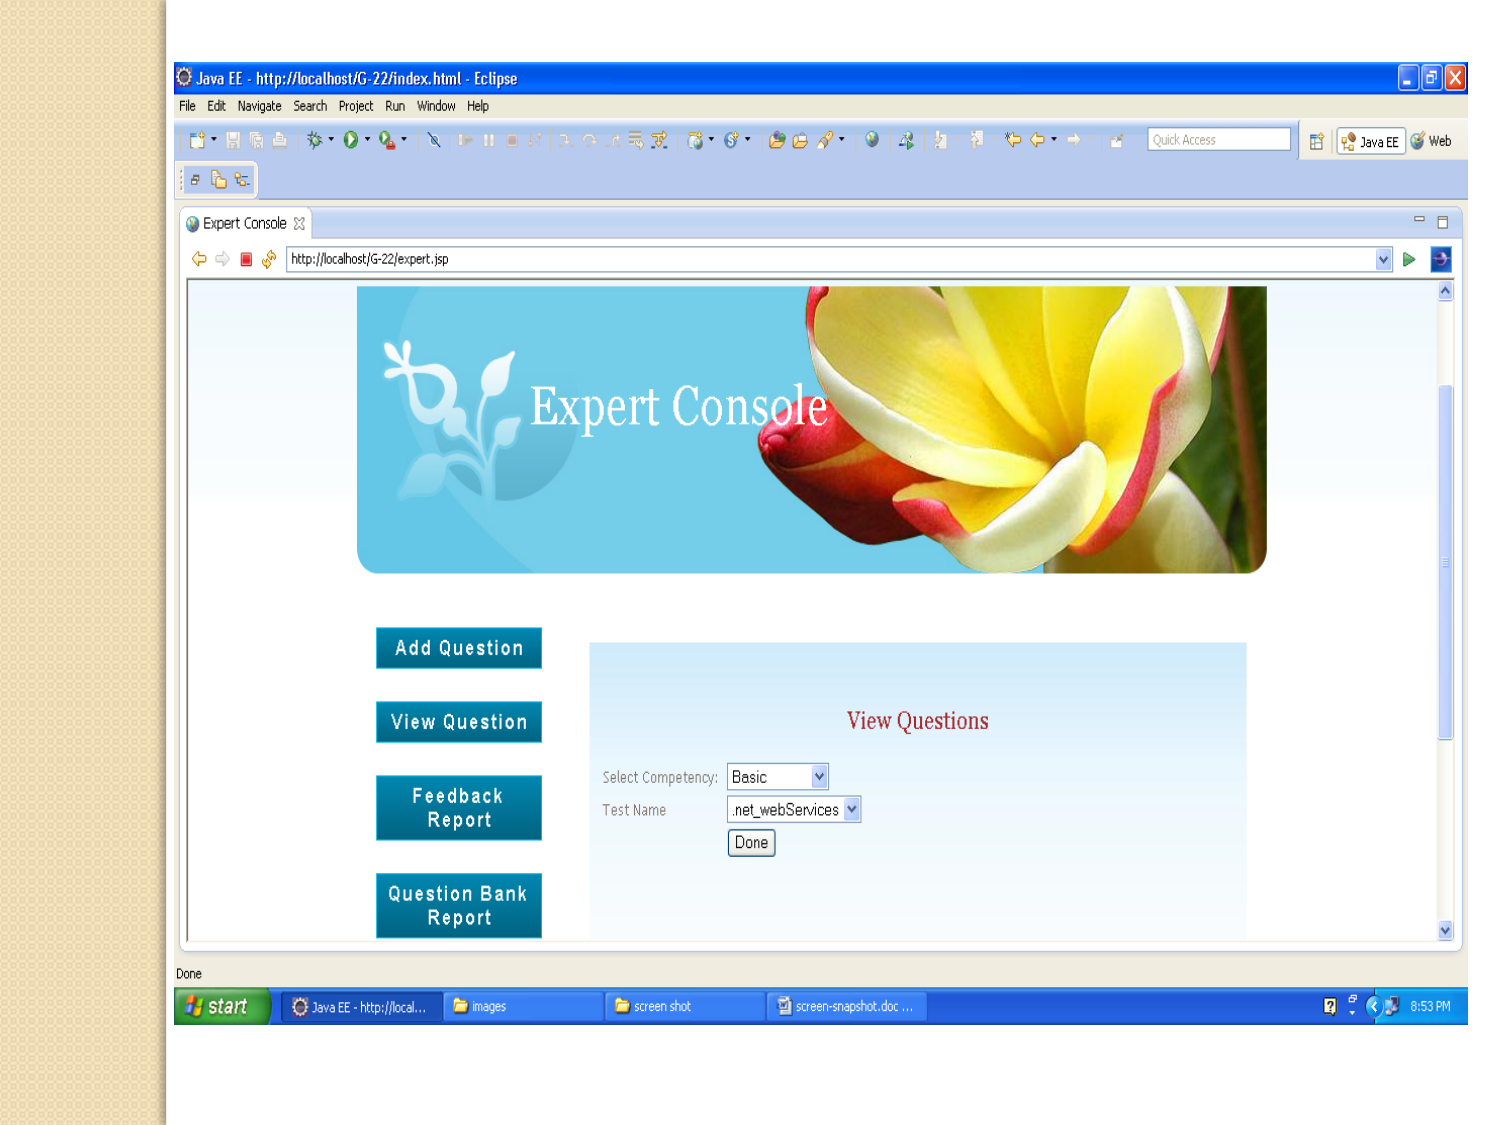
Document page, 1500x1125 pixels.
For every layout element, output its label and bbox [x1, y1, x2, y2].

picture [174, 62, 1468, 1026]
